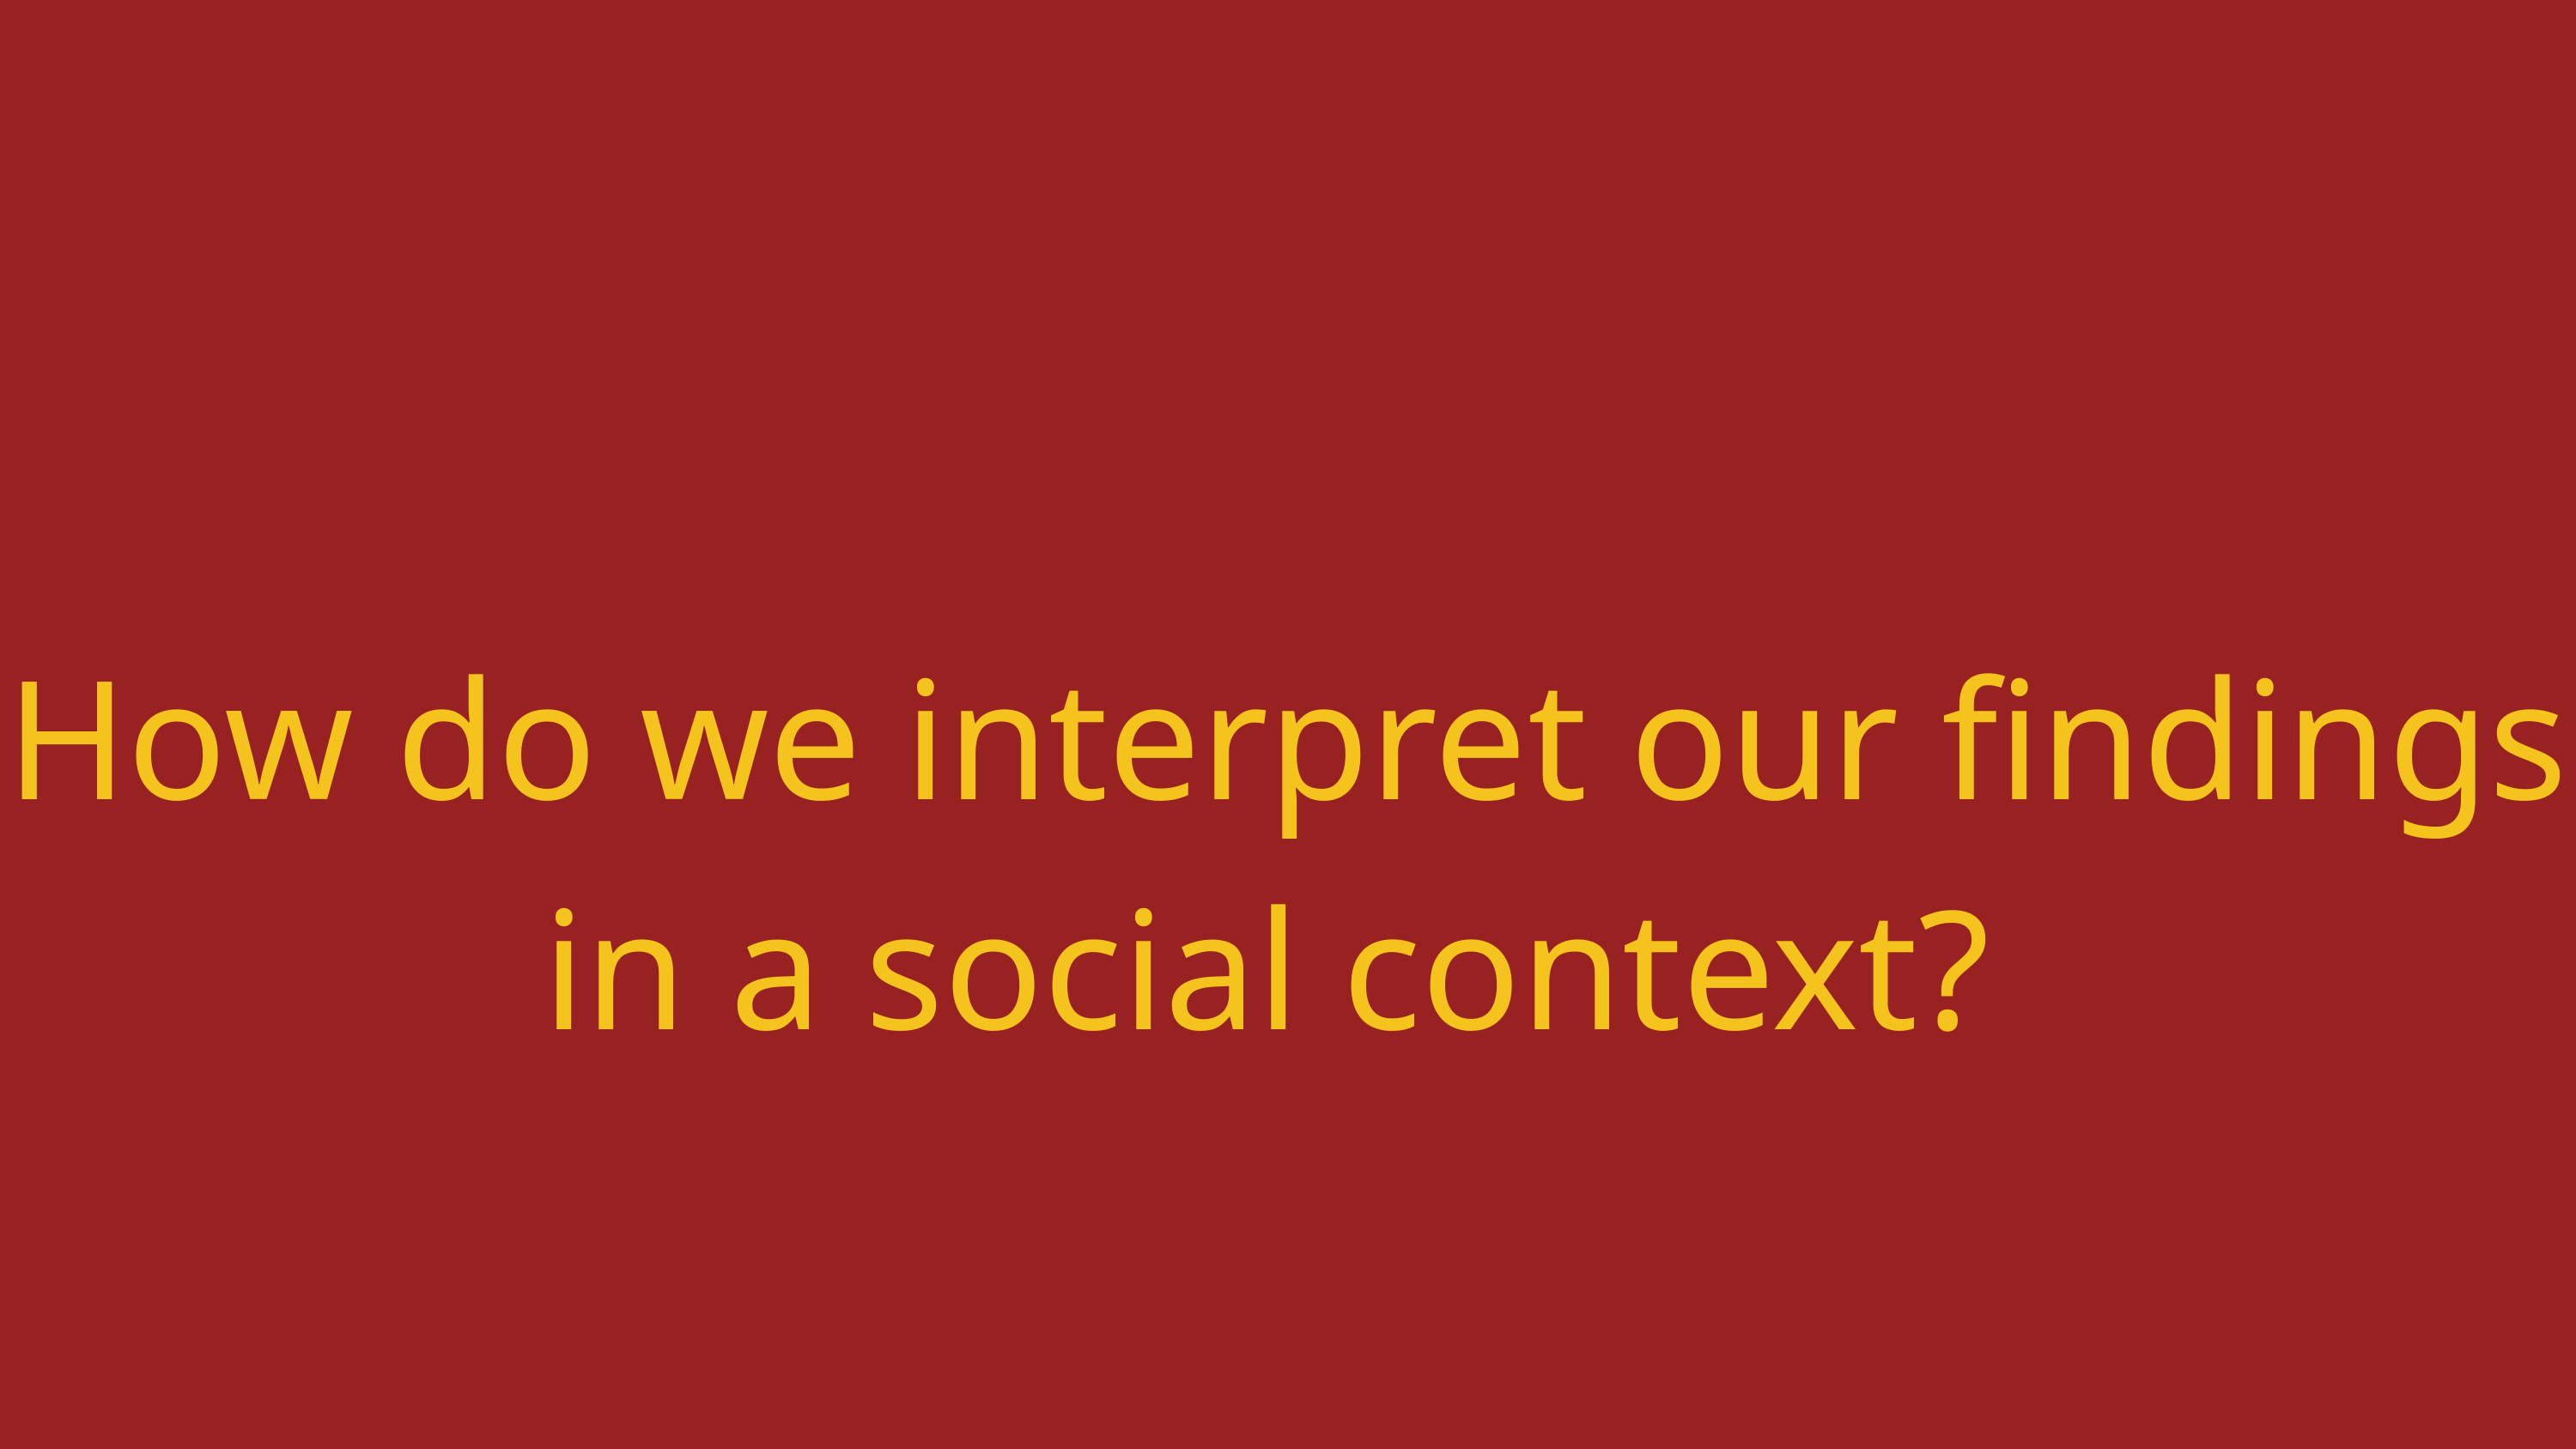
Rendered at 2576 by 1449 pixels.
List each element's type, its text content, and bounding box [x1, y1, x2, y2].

text_box How do we interpret our findings in a social context? [0, 602, 2576, 1063]
